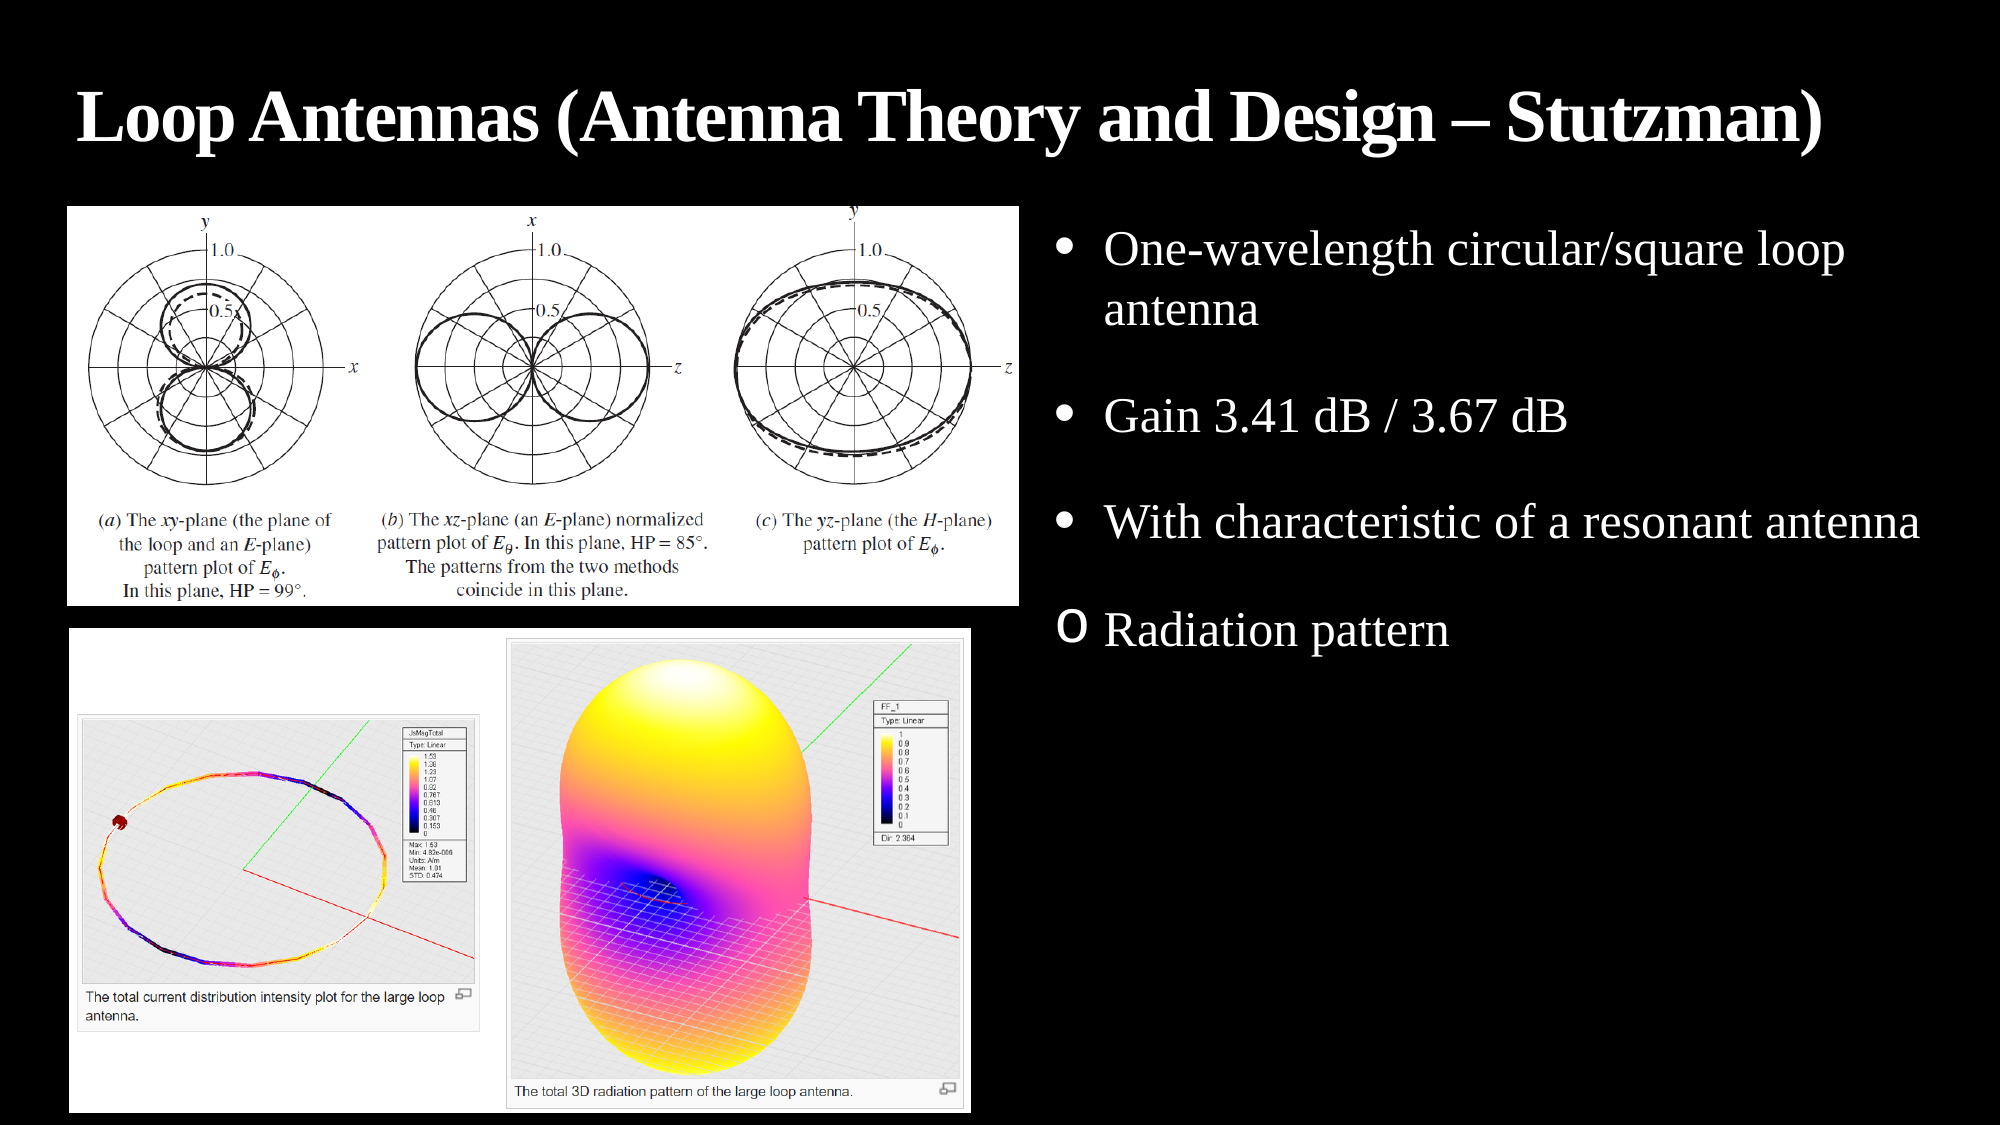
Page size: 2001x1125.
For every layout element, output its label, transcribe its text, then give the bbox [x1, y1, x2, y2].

picture [69, 628, 971, 1114]
picture [67, 206, 1019, 606]
title Loop Antennas (Antenna Theory and Design – Stutzman) [67, 75, 1945, 185]
